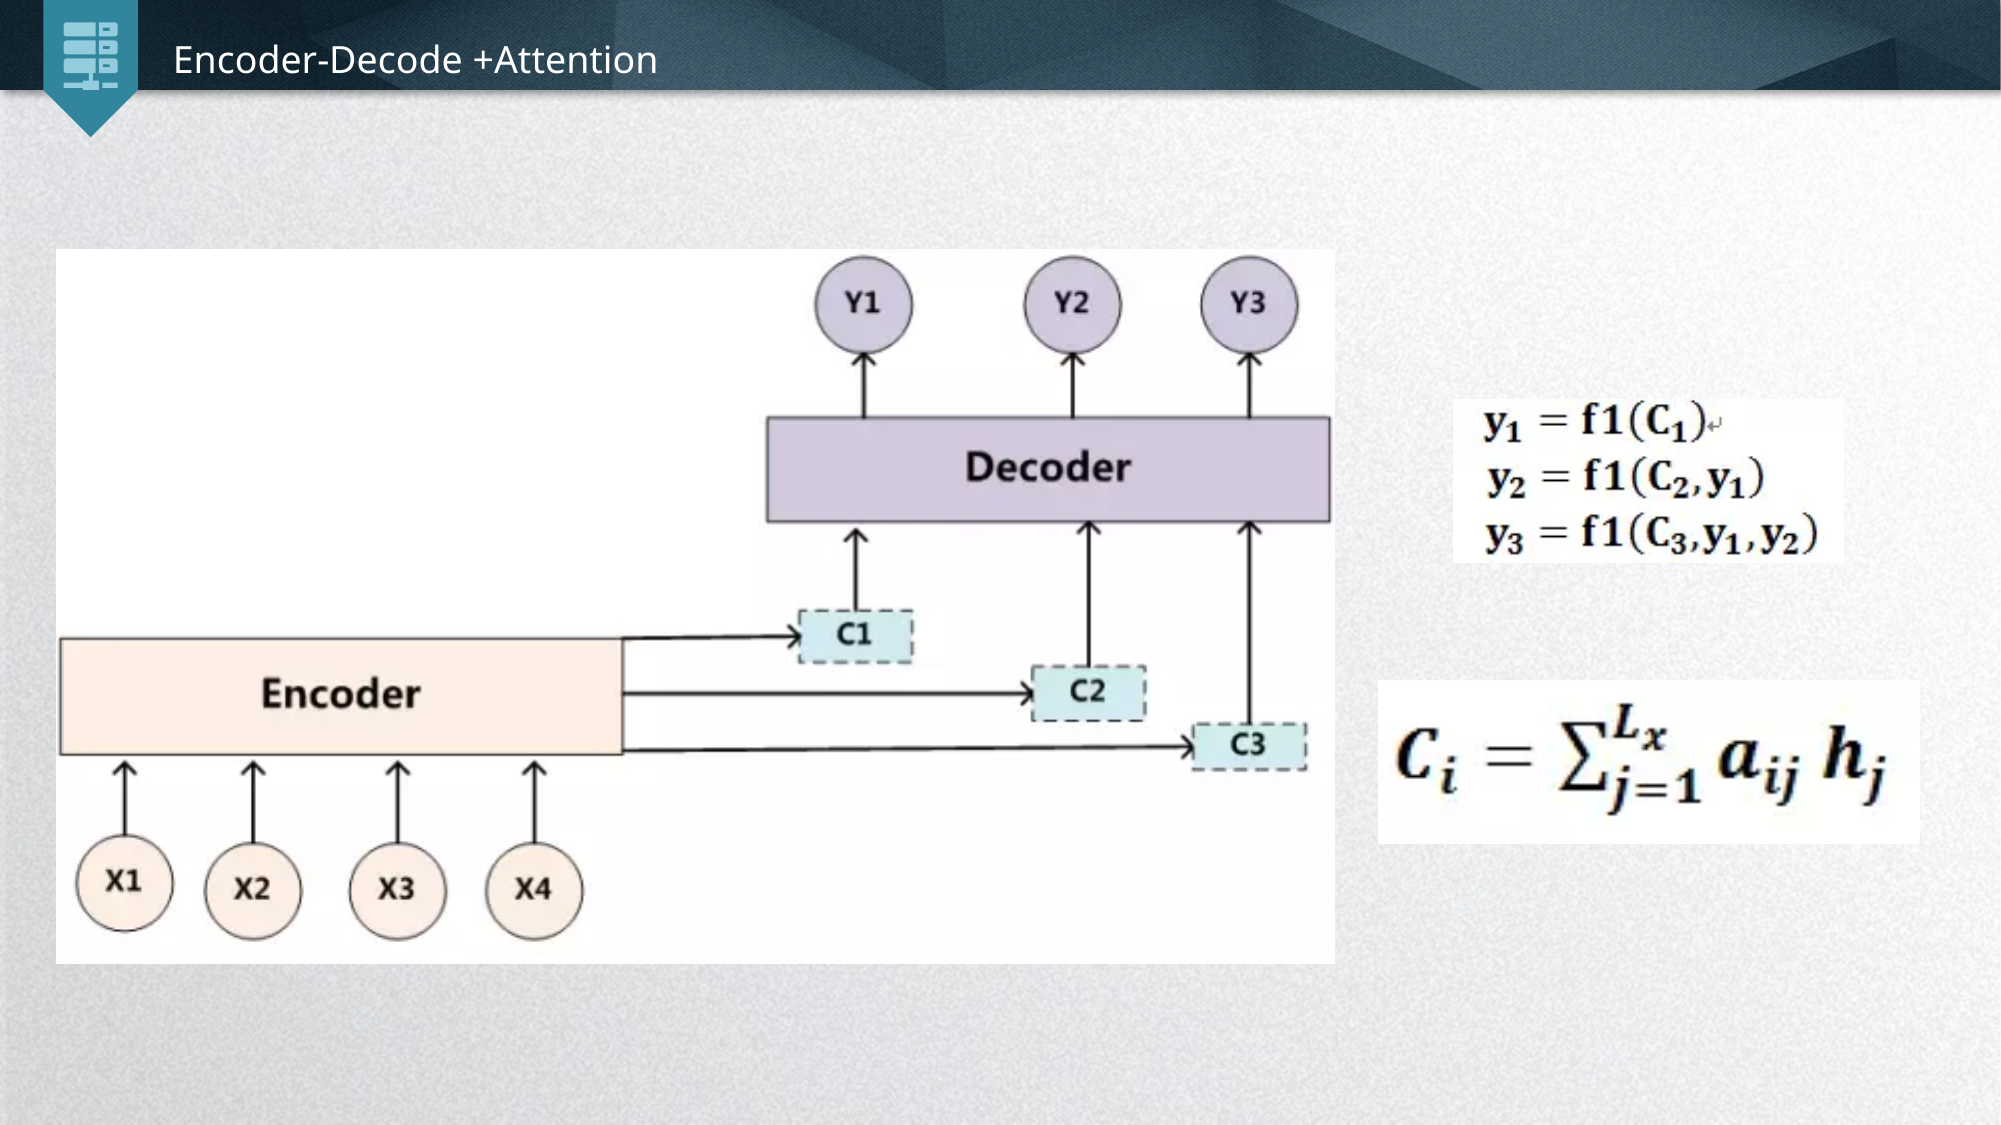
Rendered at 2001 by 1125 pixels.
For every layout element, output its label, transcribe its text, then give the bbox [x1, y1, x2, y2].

picture [0, 92, 2001, 1125]
text_box Encoder-Decode +Attention [161, 30, 717, 88]
text_box [0, 0, 41, 92]
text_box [43, 0, 139, 138]
text_box [140, 0, 2001, 92]
